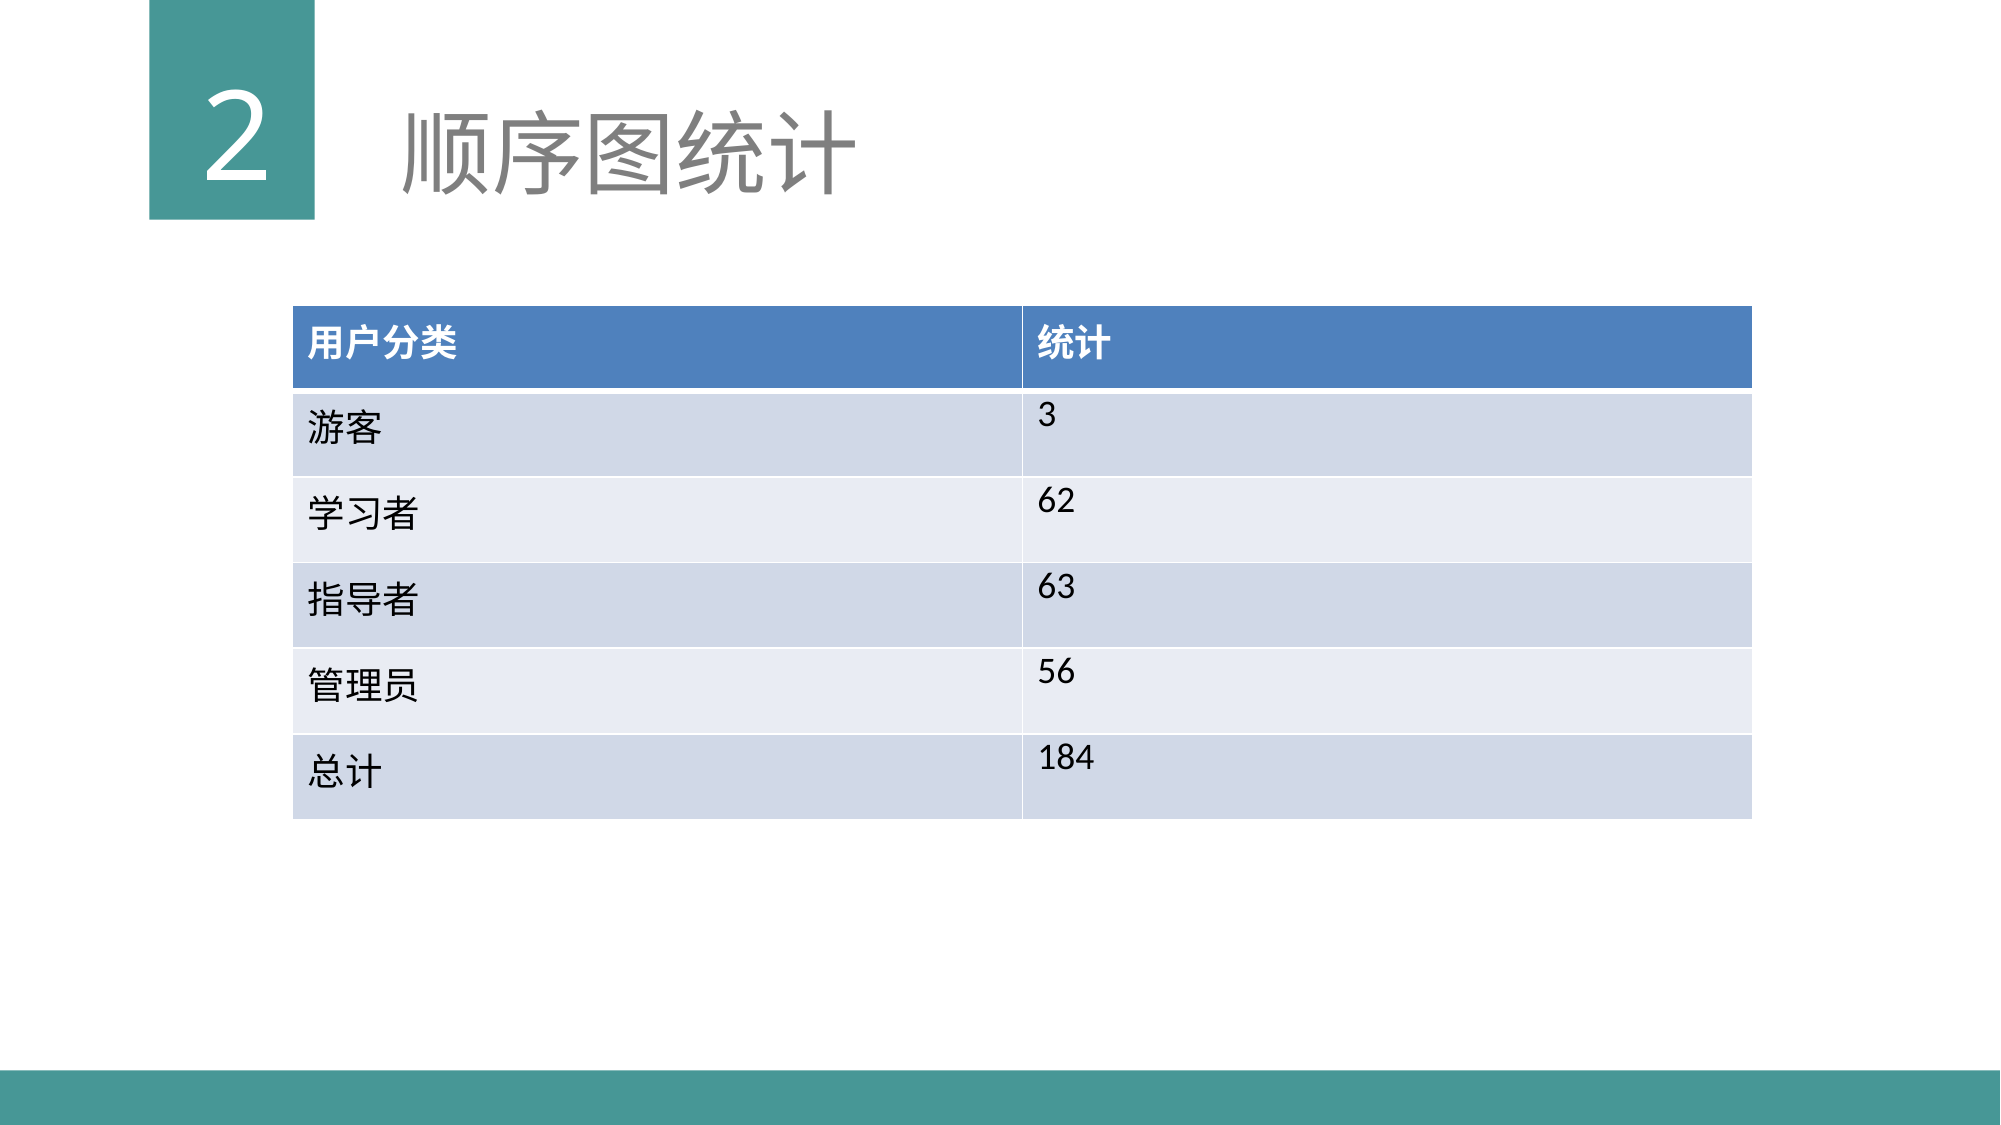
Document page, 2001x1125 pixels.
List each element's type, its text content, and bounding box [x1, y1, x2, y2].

text_box [0, 1070, 2000, 1125]
table_cell 管理员 [293, 649, 1022, 733]
table_cell 指导者 [293, 563, 1022, 647]
table_cell 63 [1023, 563, 1752, 647]
text_box 顺序图统计 [385, 88, 1426, 214]
table_cell 游客 [293, 394, 1022, 476]
table_cell 184 [1023, 735, 1752, 819]
table_cell 学习者 [293, 478, 1022, 562]
table_cell 56 [1023, 649, 1752, 733]
table_cell 总计 [293, 735, 1022, 819]
table_cell 62 [1023, 478, 1752, 562]
table_cell 3 [1023, 394, 1752, 476]
text_box 2 [154, 48, 320, 213]
table_header 统计 [1023, 306, 1752, 388]
text_box [149, 0, 315, 220]
table_header 用户分类 [293, 306, 1022, 388]
